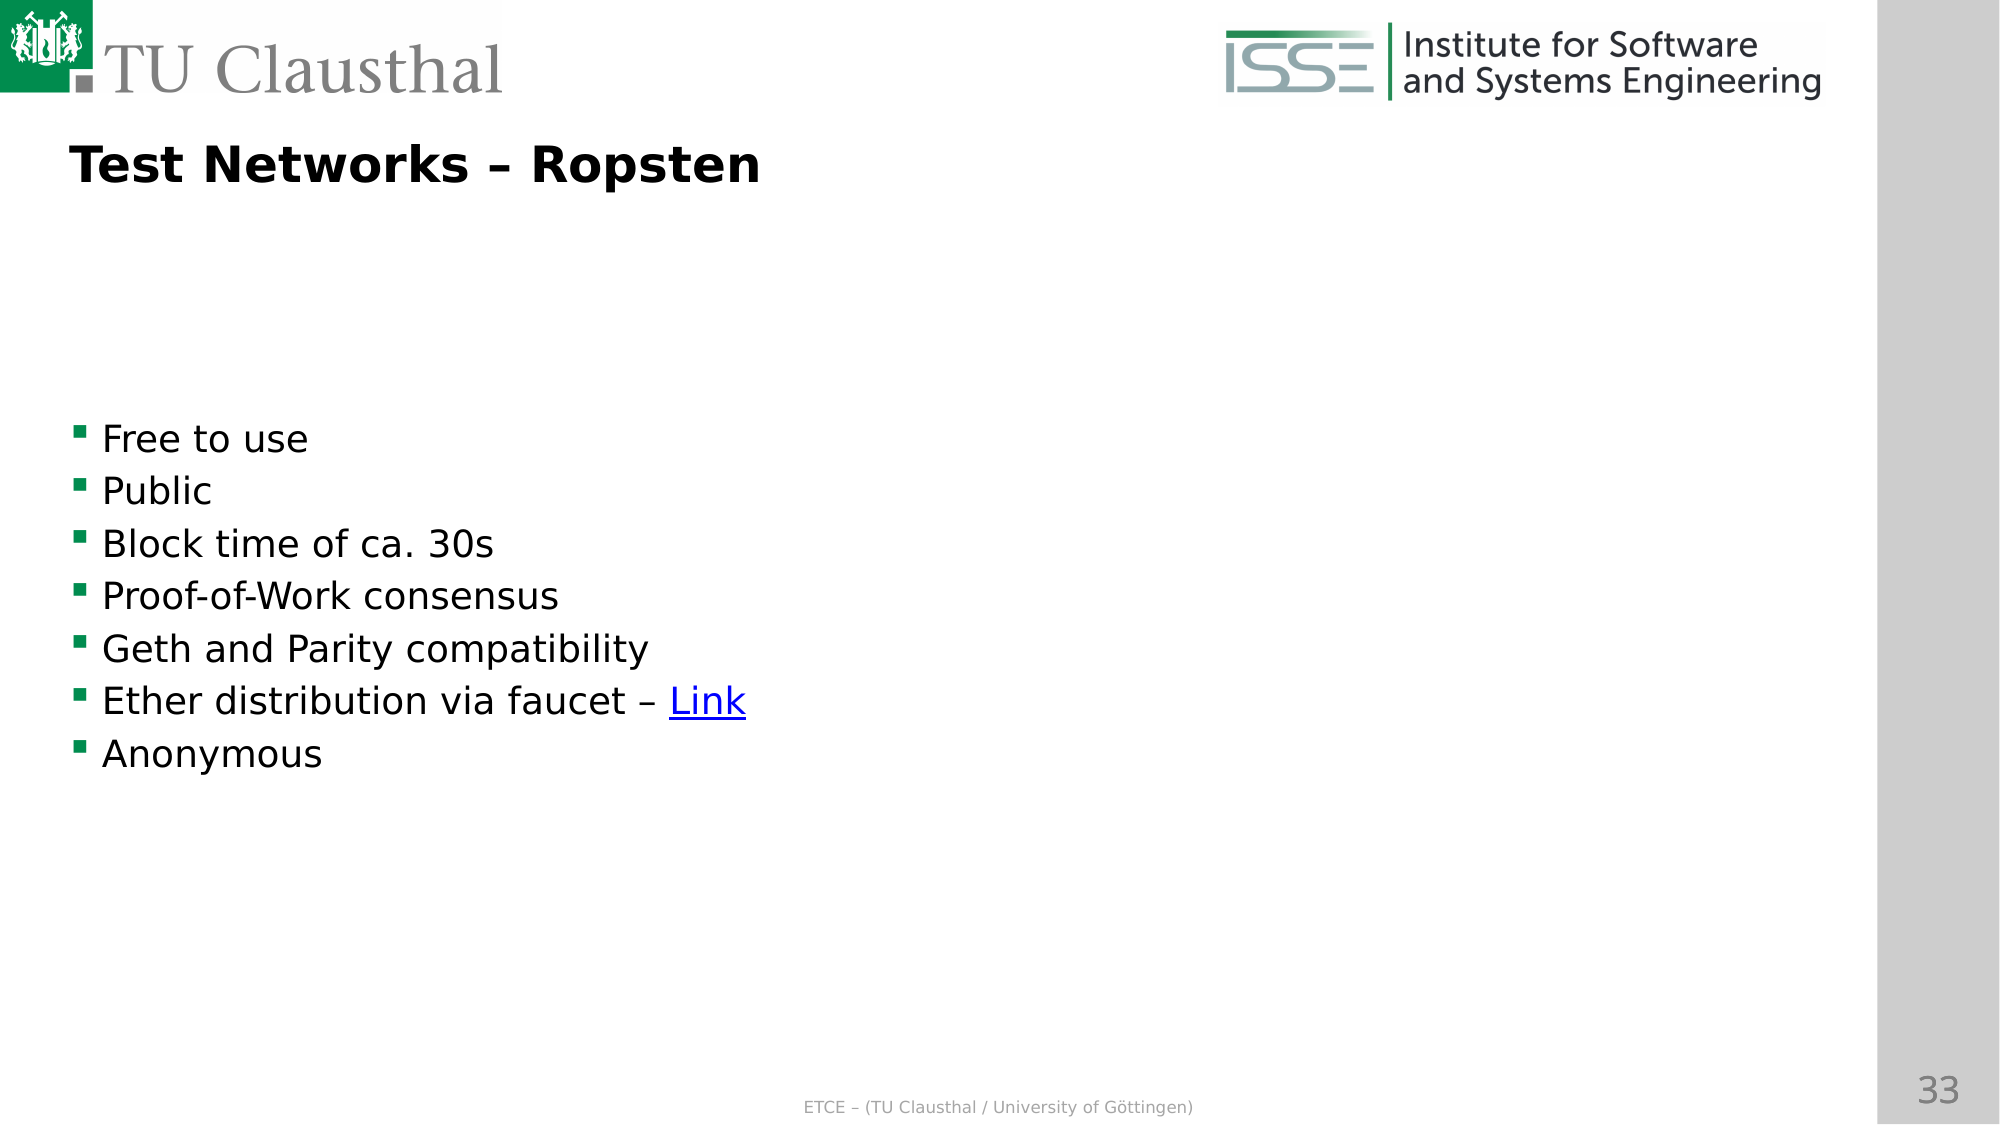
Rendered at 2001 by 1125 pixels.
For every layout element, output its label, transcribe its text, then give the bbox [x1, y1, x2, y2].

text_box Test Networks – Ropsten [55, 125, 1819, 208]
text_box Free to use Public Block time of ca. 30s Proof-of-Work consensus Geth and Parity compatibility Ether distribution via faucet – Link Anonymous [55, 208, 1819, 1035]
picture [0, 0, 502, 93]
picture [1218, 22, 1826, 107]
